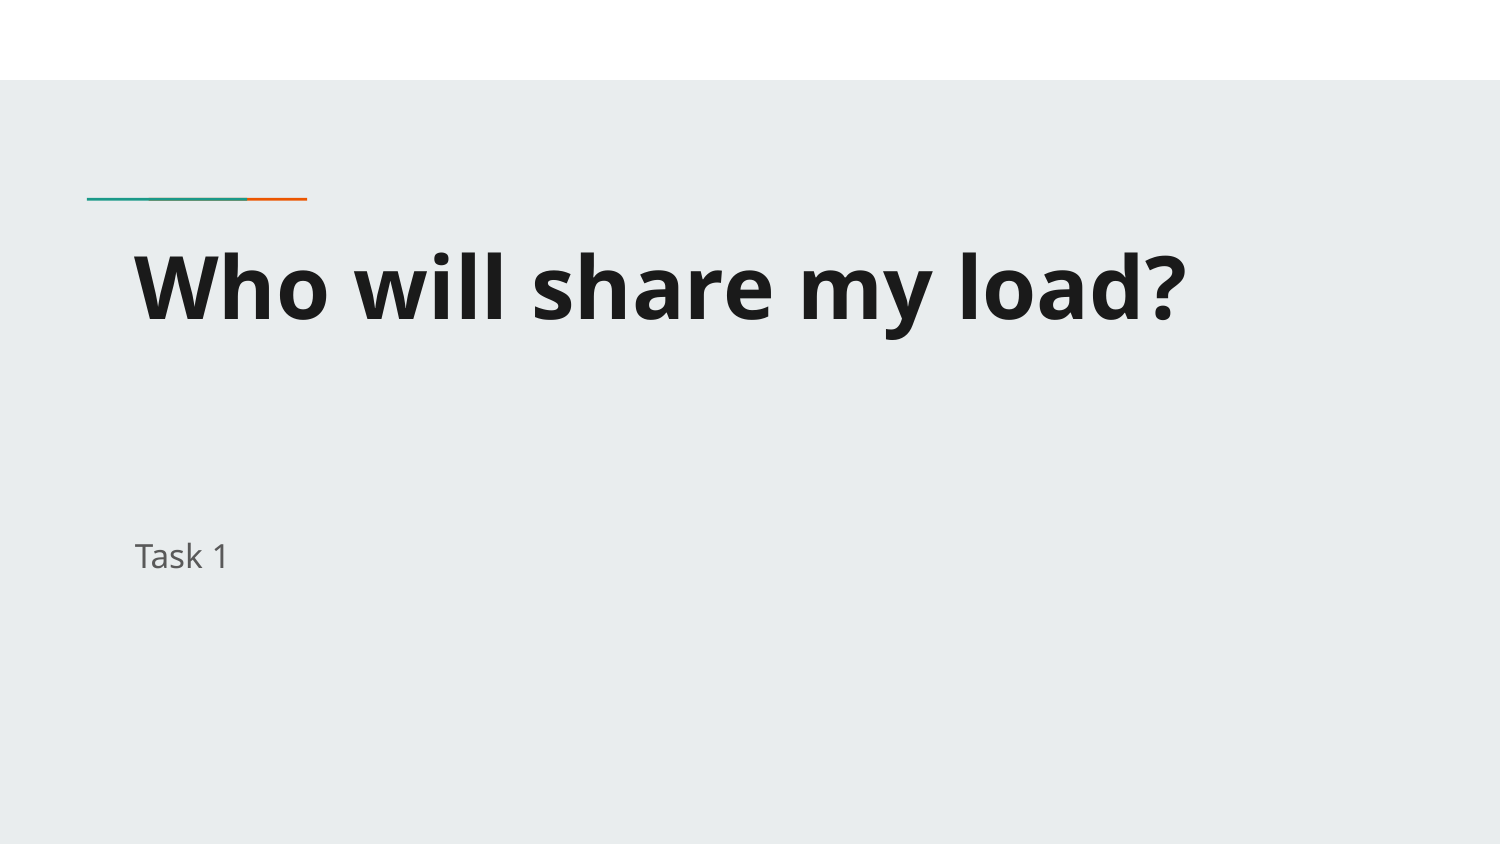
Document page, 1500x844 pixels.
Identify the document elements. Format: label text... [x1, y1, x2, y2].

subtitle Task 1 [119, 520, 1381, 610]
title Who will share my load? [119, 216, 1381, 490]
